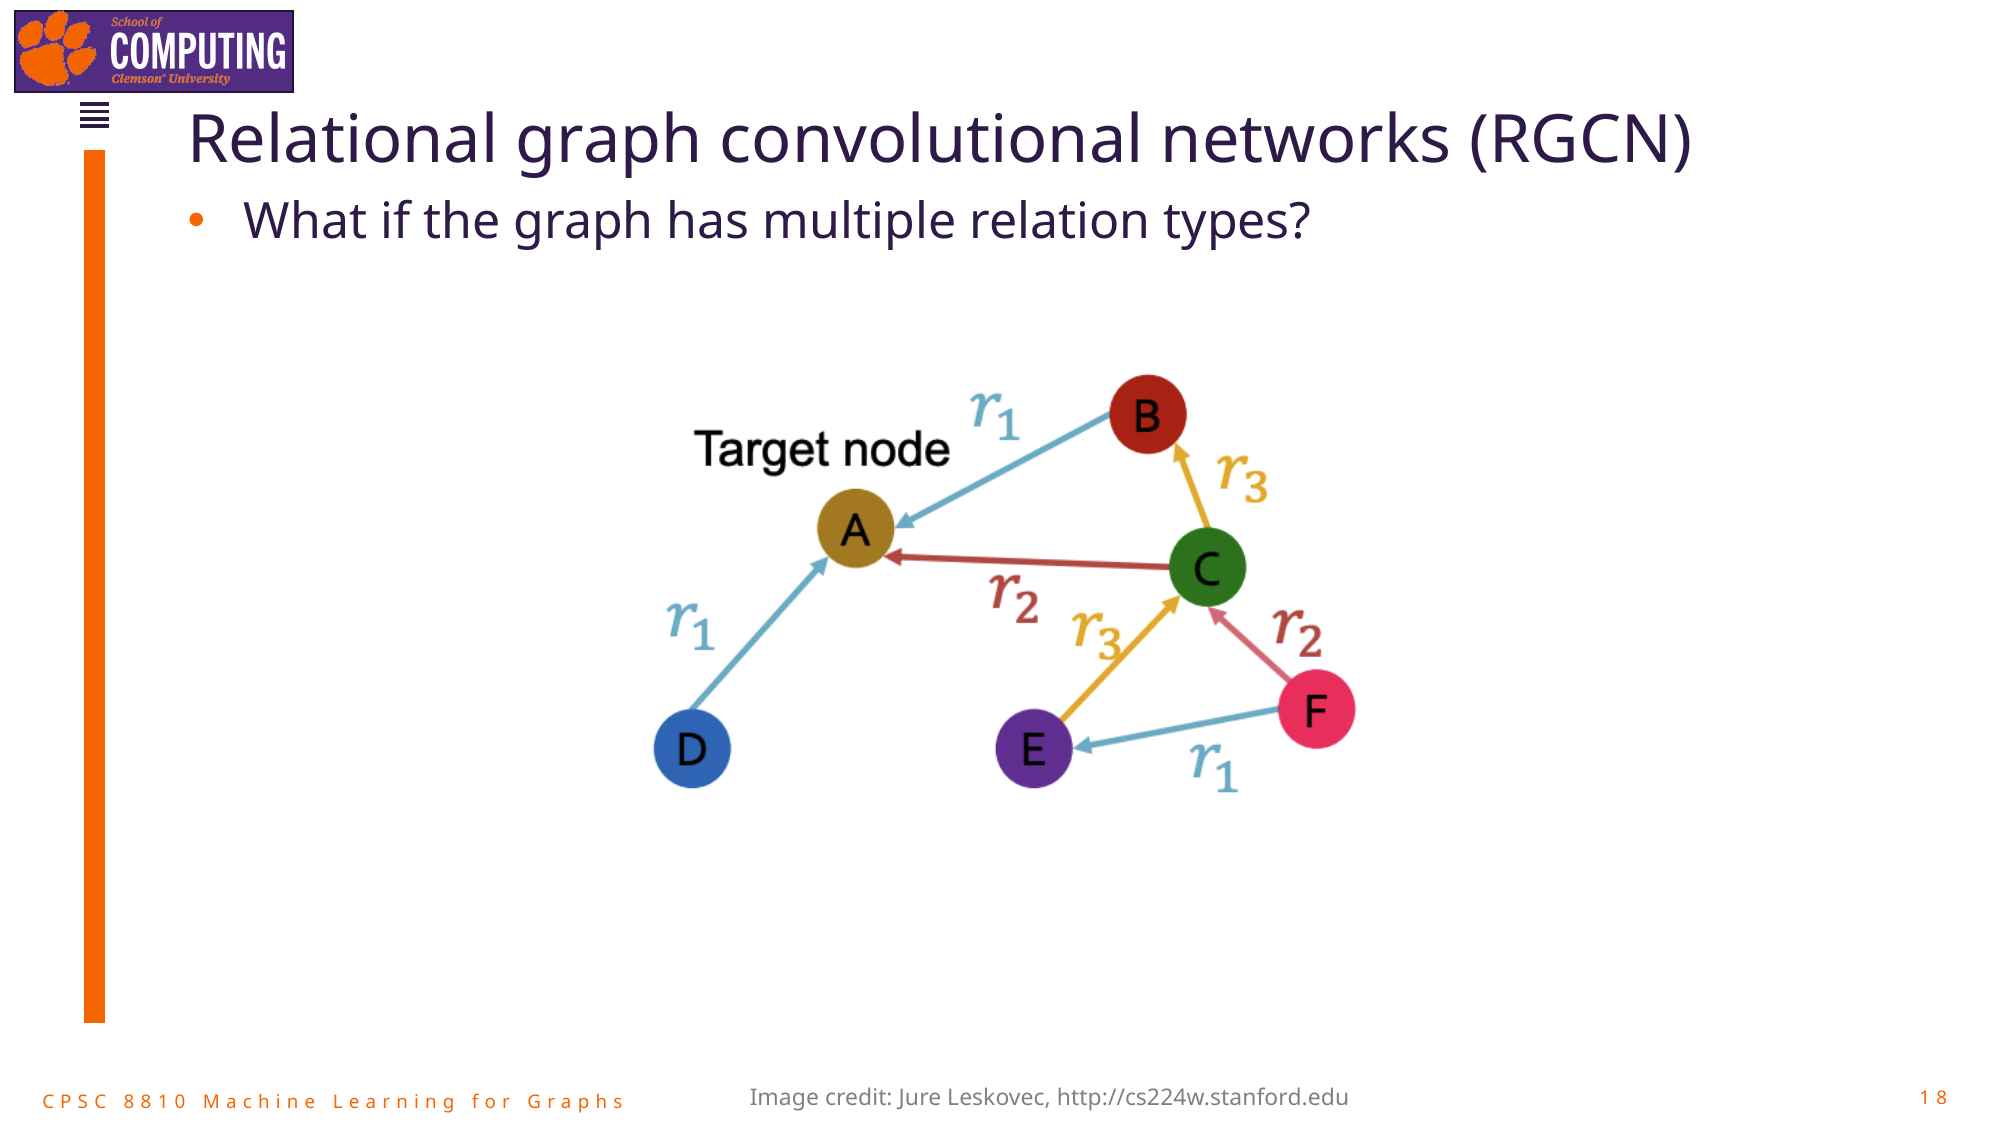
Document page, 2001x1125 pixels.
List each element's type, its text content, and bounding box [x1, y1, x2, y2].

picture [634, 363, 1366, 806]
picture [18, 10, 285, 86]
text_box Image credit: Jure Leskovec, http://cs224w.stanford.edu [734, 1075, 1365, 1118]
title Relational graph convolutional networks (RGCN) [187, 104, 1913, 178]
list What if the graph has multiple relation types? [187, 195, 1830, 250]
